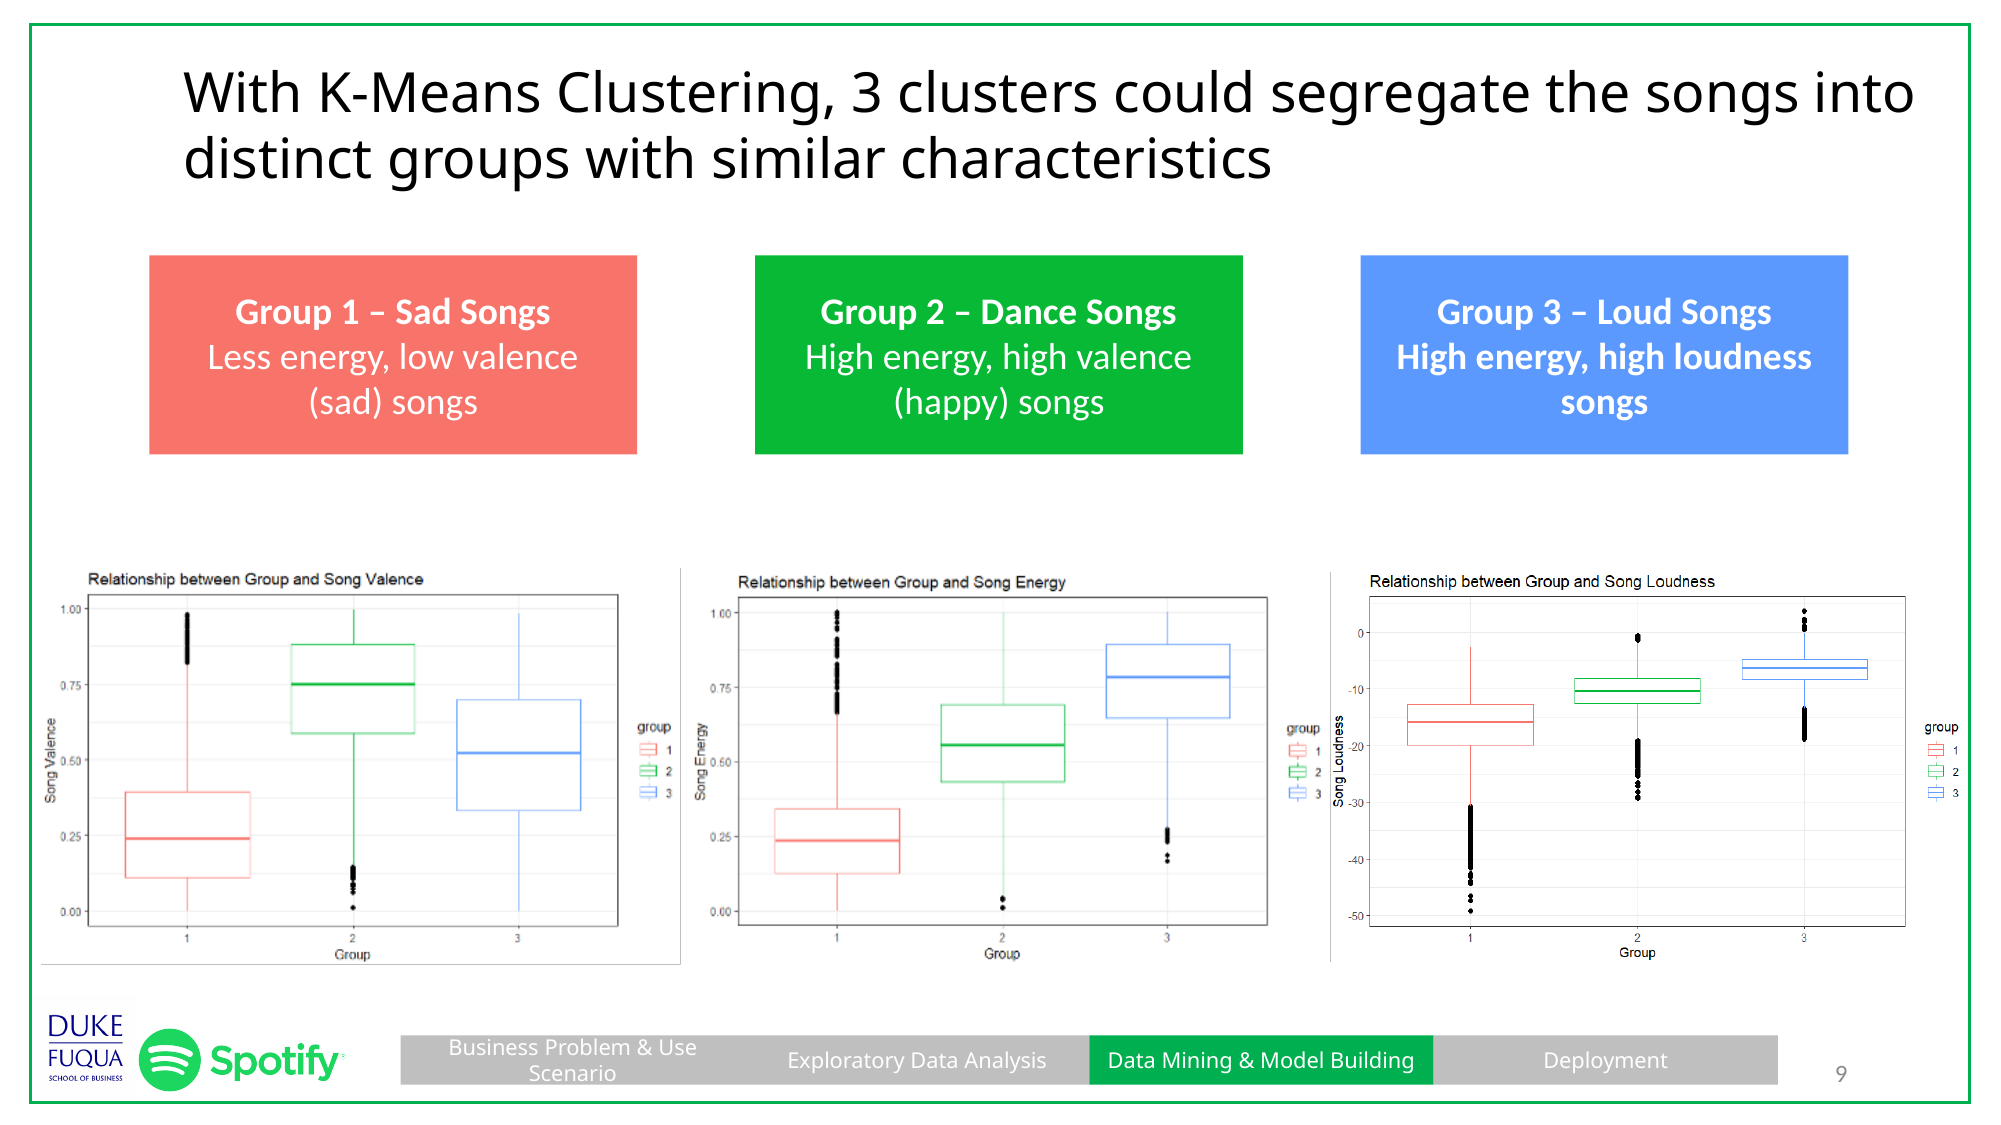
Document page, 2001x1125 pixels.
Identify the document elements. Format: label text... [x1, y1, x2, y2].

picture [41, 568, 682, 966]
text_box Group 1 – Sad Songs Less energy, low valence (sad) songs [148, 254, 638, 455]
title With K-Means Clustering, 3 clusters could segregate the songs into distinct groups with similar characteristics [168, 48, 2000, 200]
slide_number 8 [1412, 1042, 1863, 1103]
text_box Group 3 – Loud Songs High energy, high loudness songs [1360, 254, 1849, 455]
text_box Group 2 – Dance Songs High energy, high valence (happy) songs [754, 254, 1244, 455]
picture [691, 569, 1968, 965]
picture [33, 995, 348, 1101]
